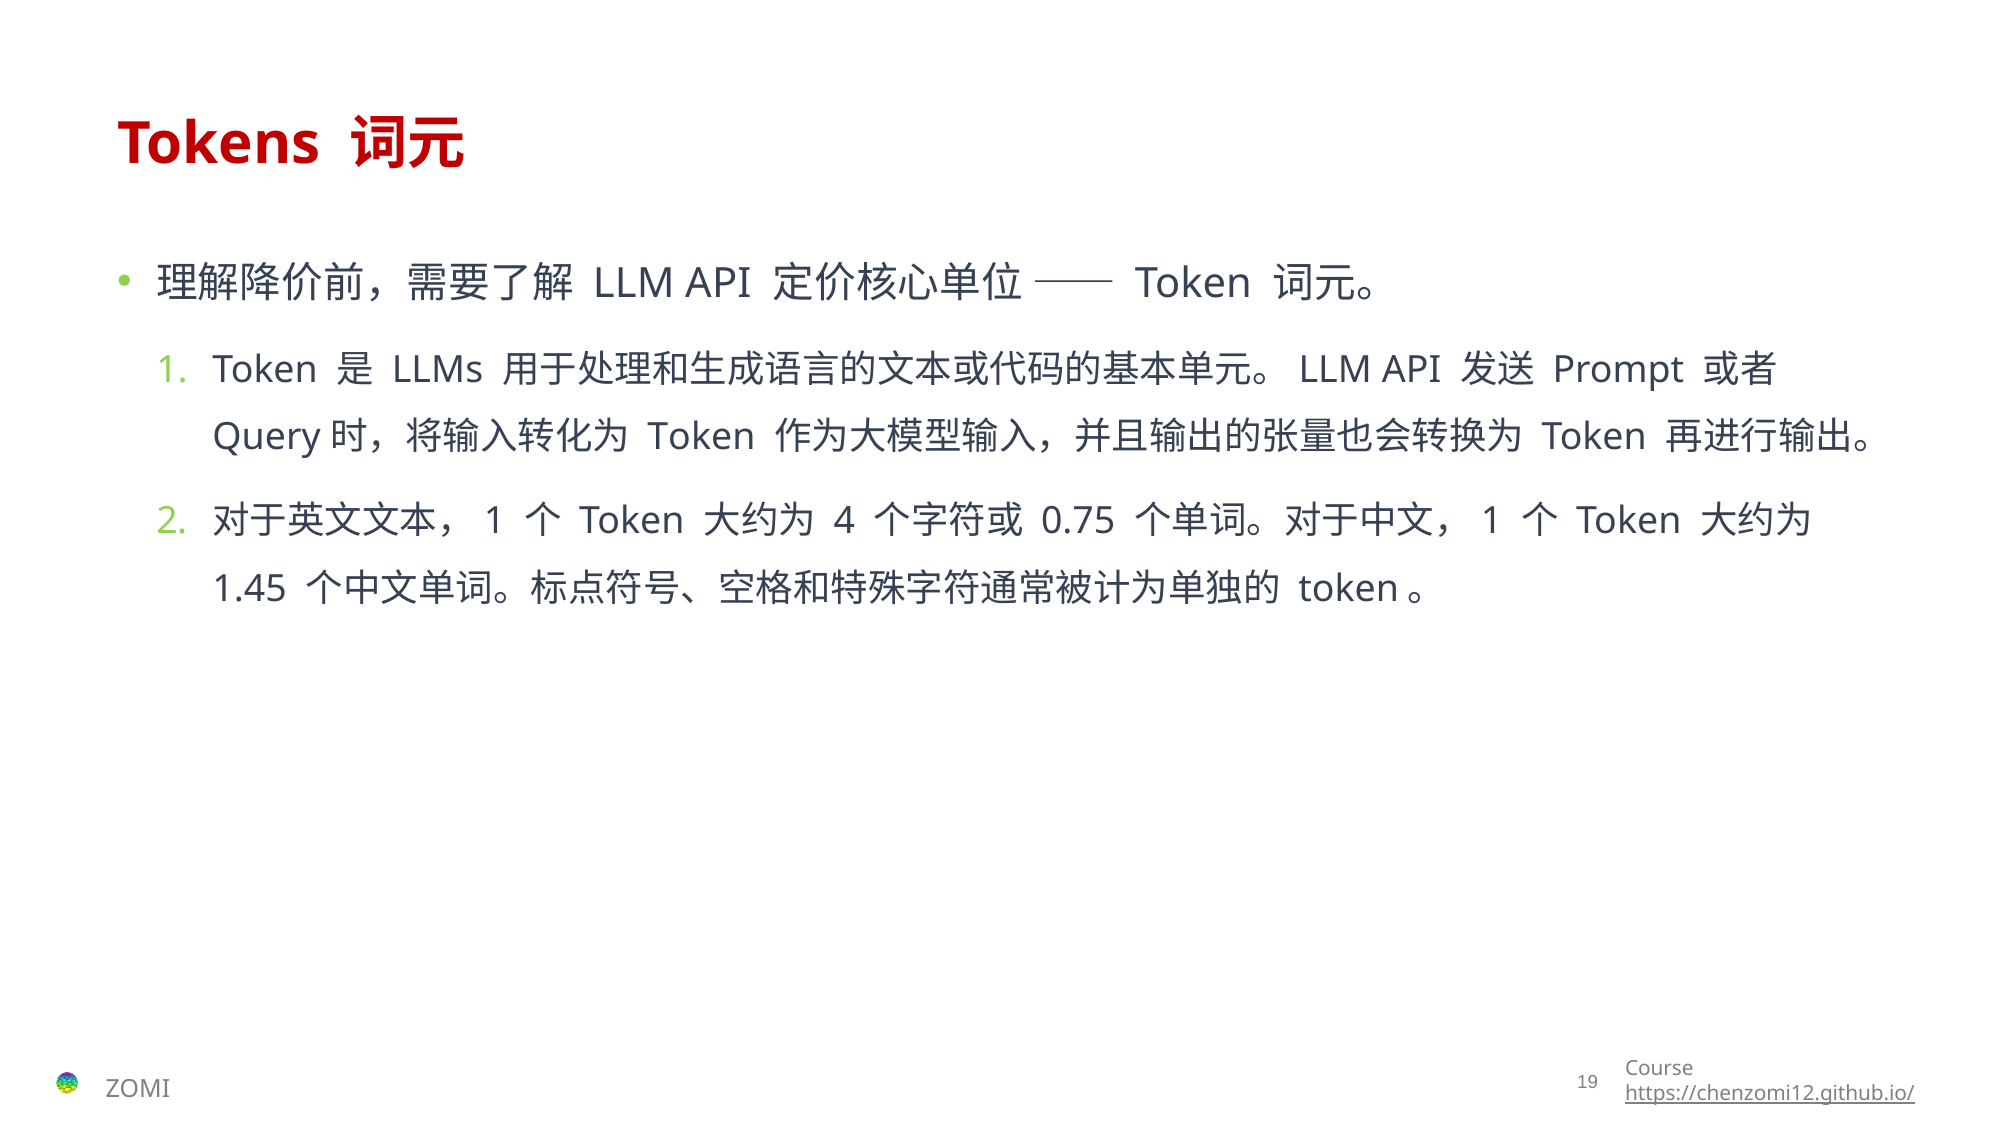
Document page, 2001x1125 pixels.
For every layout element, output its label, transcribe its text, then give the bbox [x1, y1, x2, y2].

picture [57, 1073, 77, 1093]
title Tokens 词元 [102, 91, 1901, 189]
list 理解降价前，需要了解 LLM API 定价核心单位 —— Token 词元。 Token 是 LLMs 用于处理和生成语言的文本或代码的基本单元。LLM API 发送 Prompt 或者 Query时，将输入转化为 Token 作为大模型输入，并且输出的张量也会转换为 Token 再进行输出。 对于英文文本，1 个 Token 大约为 4 个字符或 0.75 个单词。对于中文，1 个 Token 大约为 1.45 个中文单词。标点符号、空格和特殊字符通常被计为单独的 token。 [102, 223, 1901, 1043]
